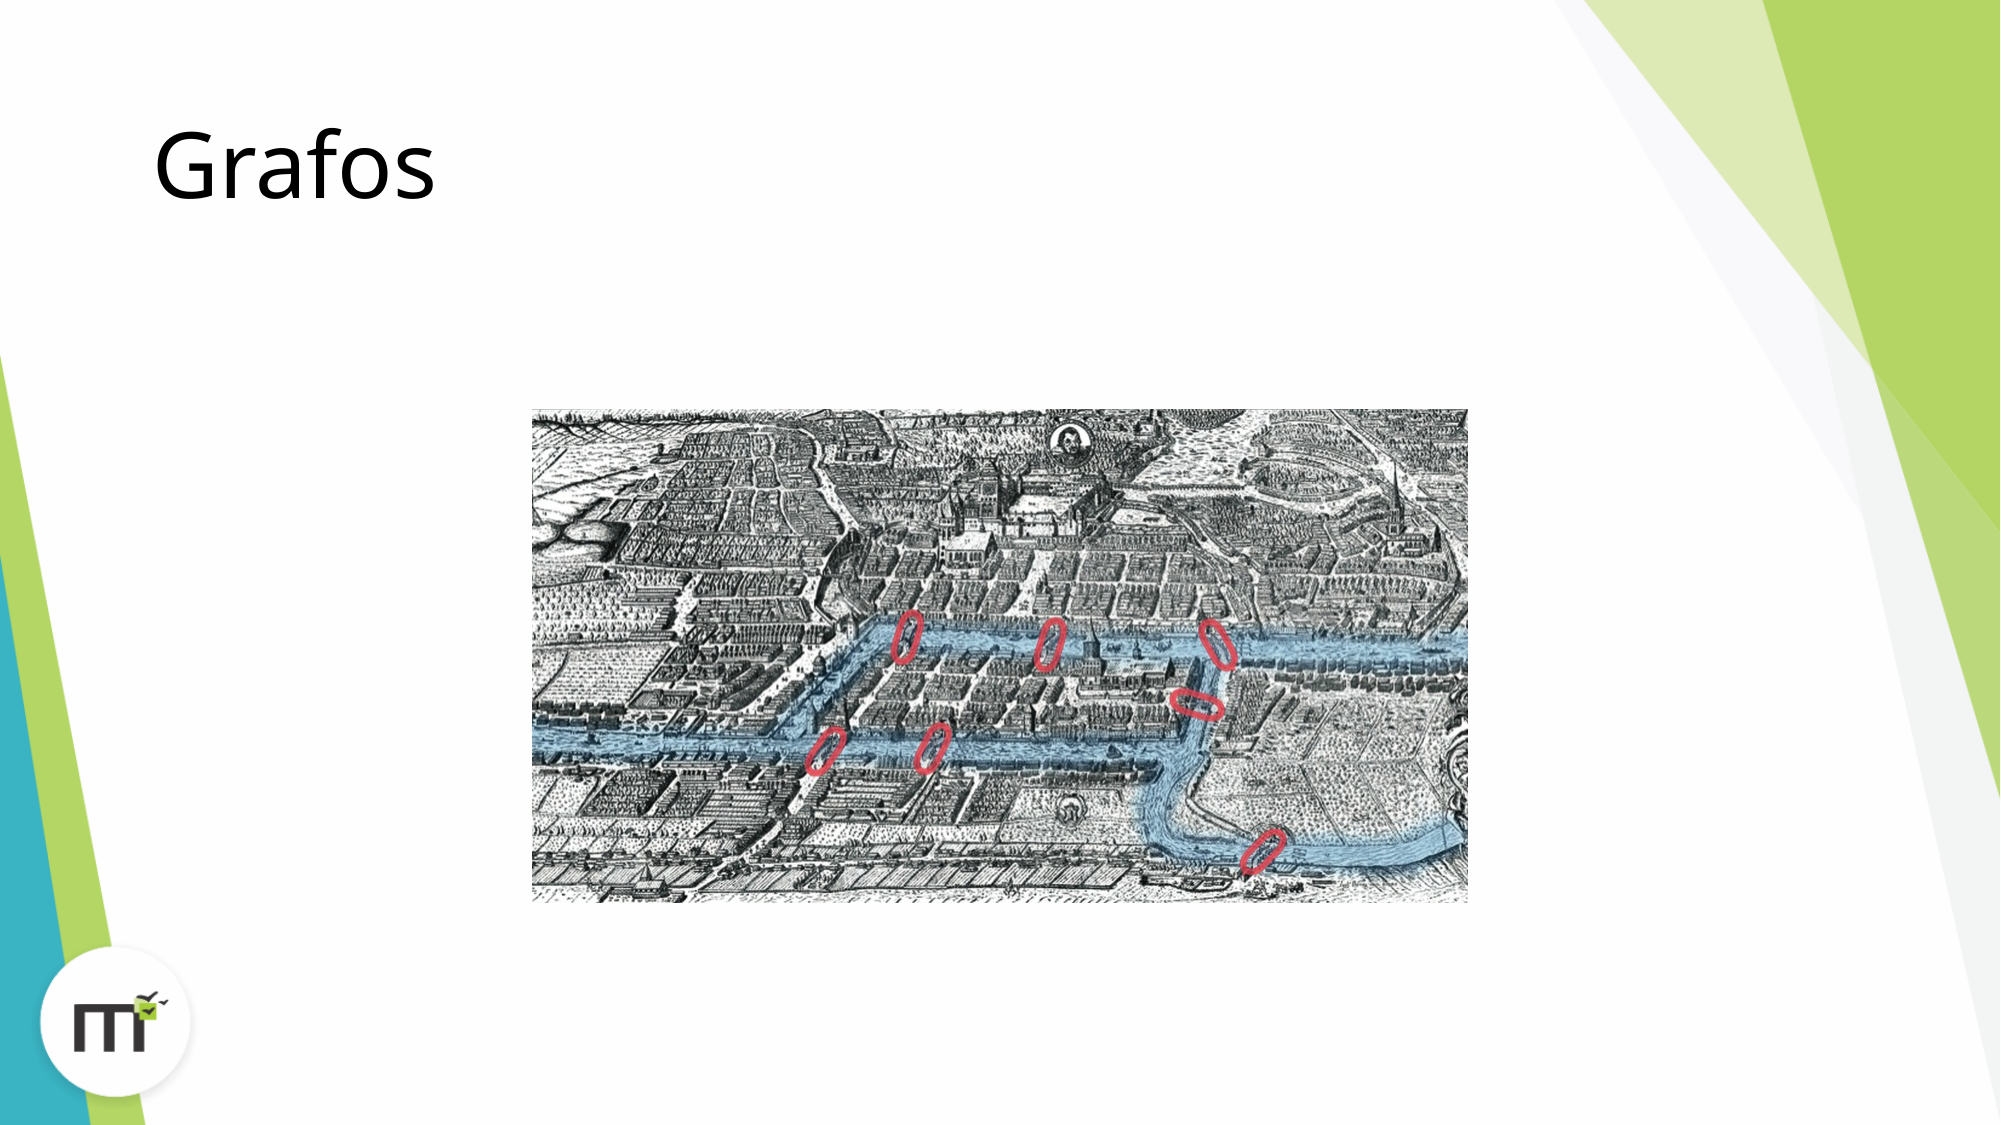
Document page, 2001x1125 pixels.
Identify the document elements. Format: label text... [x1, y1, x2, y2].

picture [0, 0, 2001, 1125]
title Grafos [137, 59, 1863, 278]
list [531, 409, 1468, 903]
